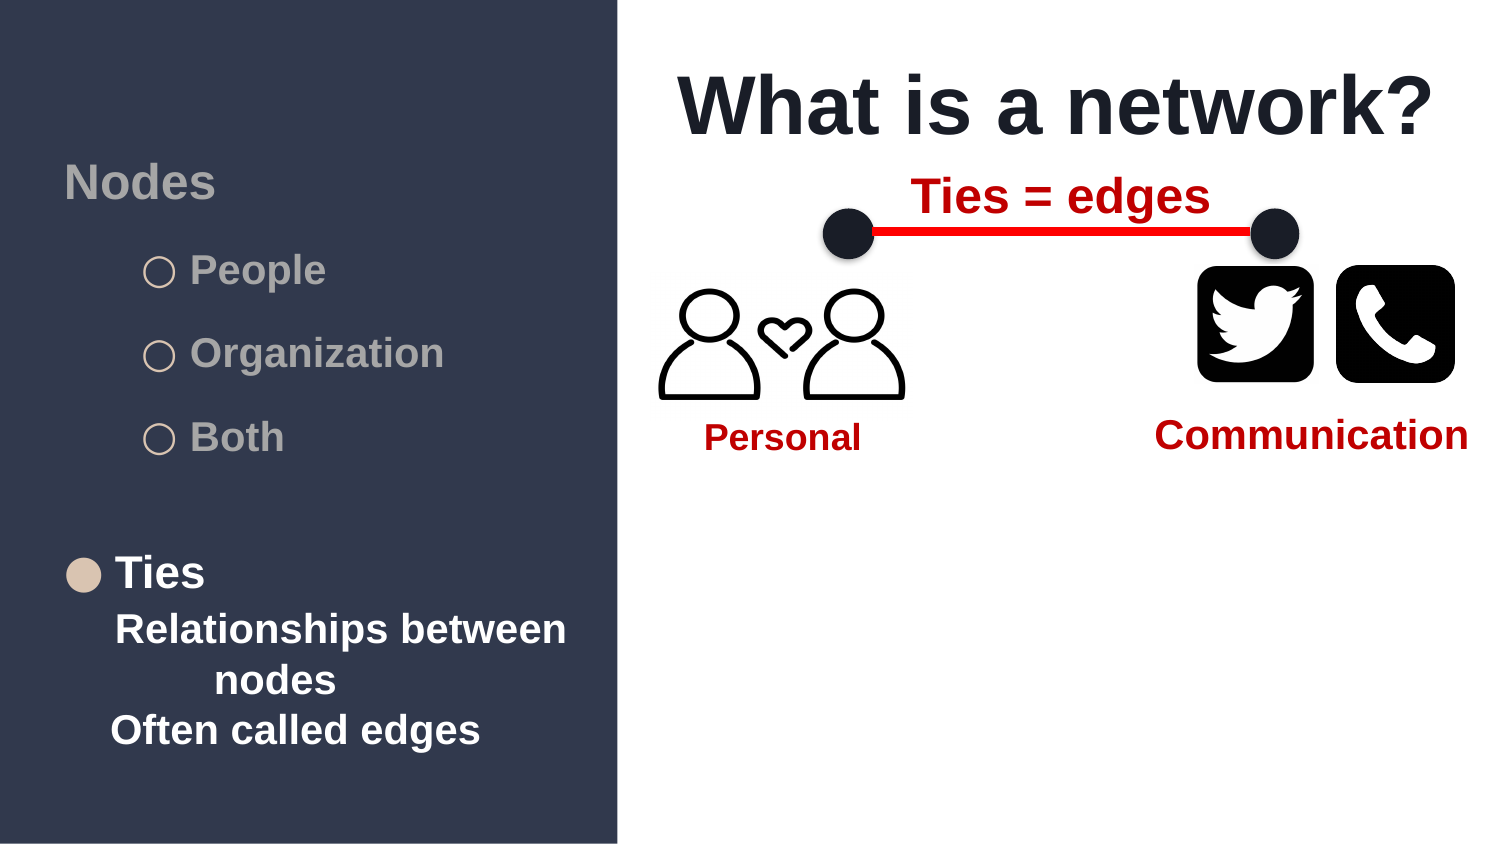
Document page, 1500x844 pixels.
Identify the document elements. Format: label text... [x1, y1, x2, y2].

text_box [823, 208, 1299, 259]
text_box Ties = edges [886, 155, 1237, 207]
picture [1194, 264, 1319, 385]
title What is a network? [662, 36, 1463, 186]
picture [649, 271, 913, 421]
picture [1336, 265, 1455, 383]
list Nodes People Organization Both Ties Relationships between nodes Often called edges [24, 134, 613, 811]
text_box Personal [688, 429, 889, 466]
text_box Communication [1137, 400, 1487, 466]
